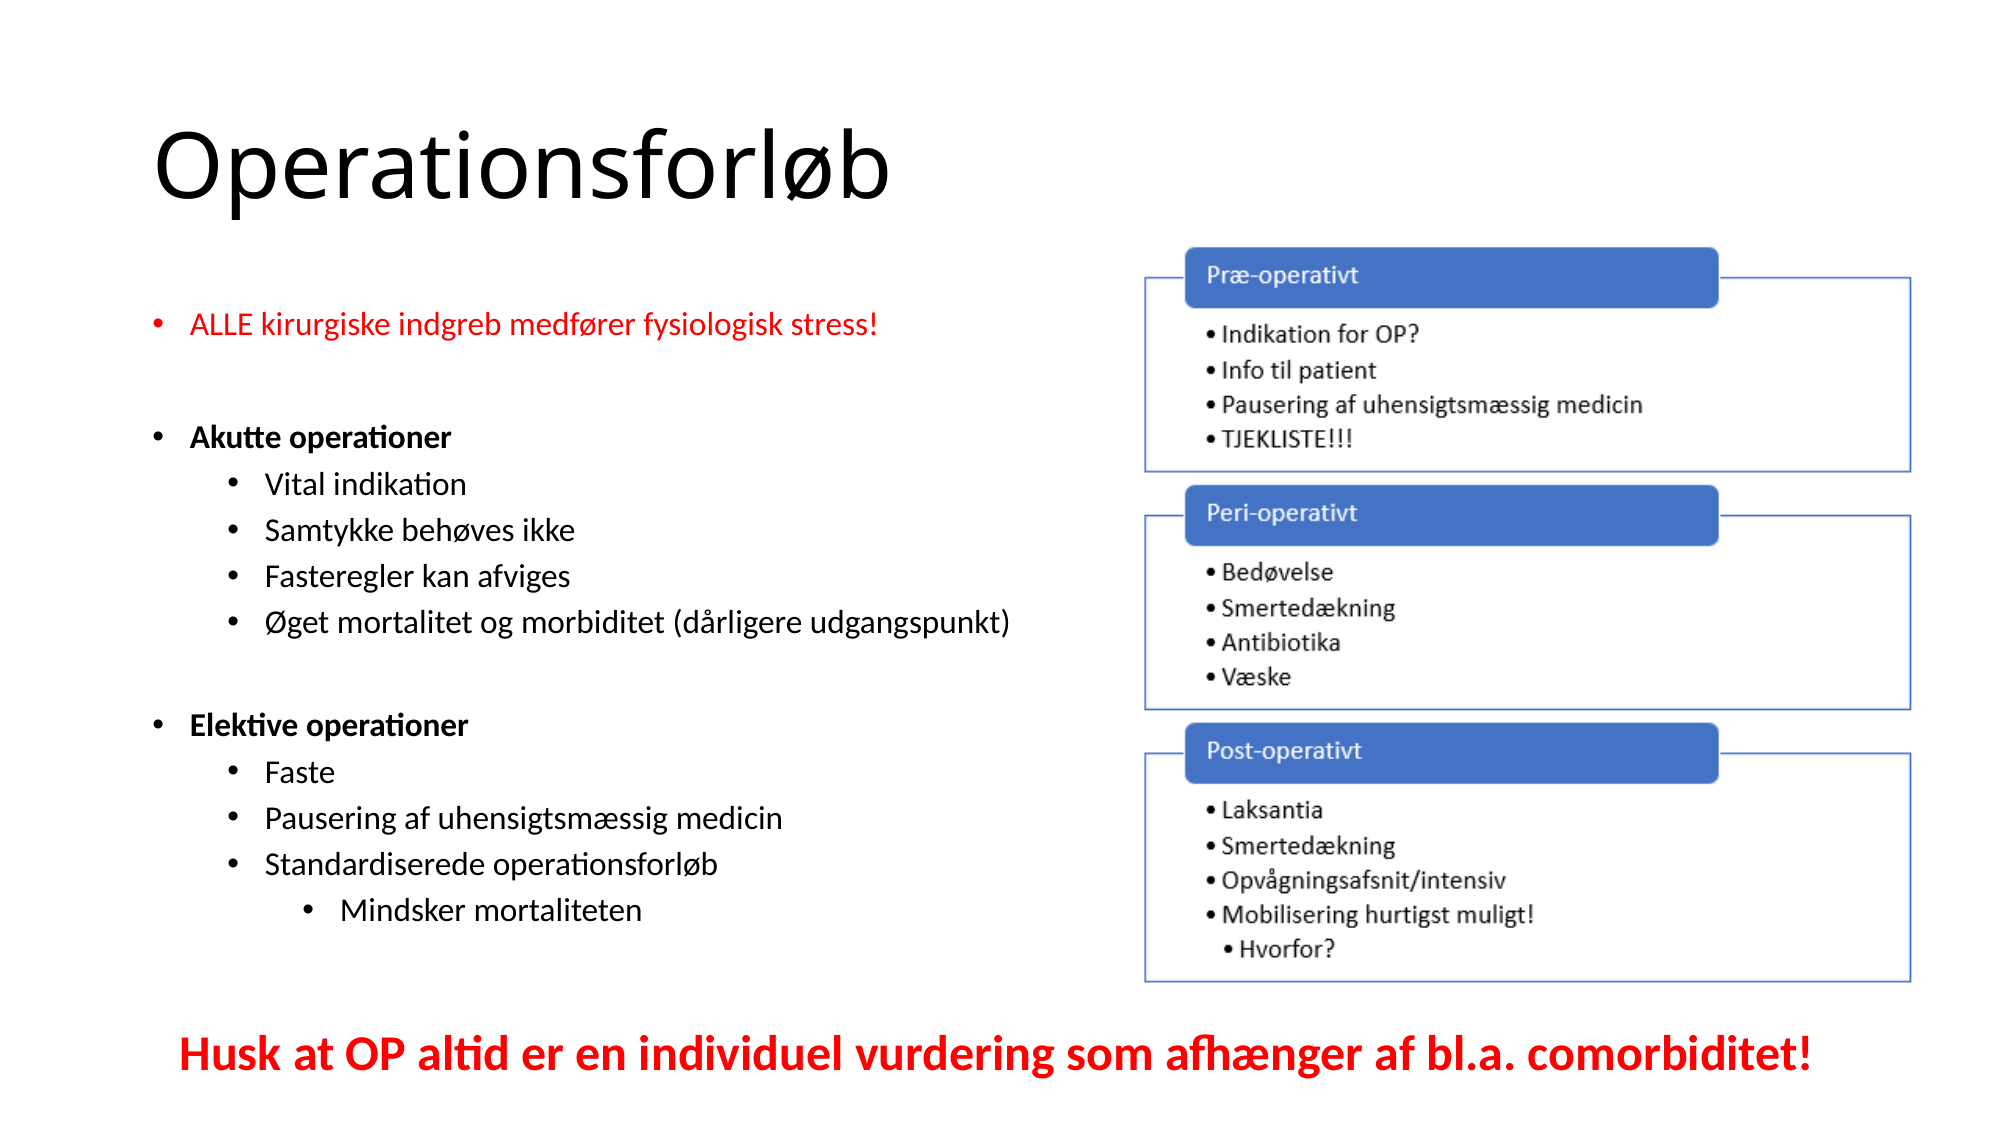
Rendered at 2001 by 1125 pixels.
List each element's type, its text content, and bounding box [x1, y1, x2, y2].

text_box Husk at OP altid er en individuel vurdering som afhænger af bl.a. comorbiditet! [164, 1013, 1930, 1125]
title Operationsforløb [137, 59, 1863, 278]
picture [1093, 199, 1946, 1000]
list ALLE kirurgiske indgreb medfører fysiologisk stress! Akutte operationer Vital indikation Samtykke behøves ikke Fasteregler kan afviges Øget mortalitet og morbiditet (dårligere udgangspunkt) Elektive operationer Faste Pausering af uhensigtsmæssig medicin Standardiserede operationsforløb Mindsker mortaliteten [137, 299, 1863, 1014]
